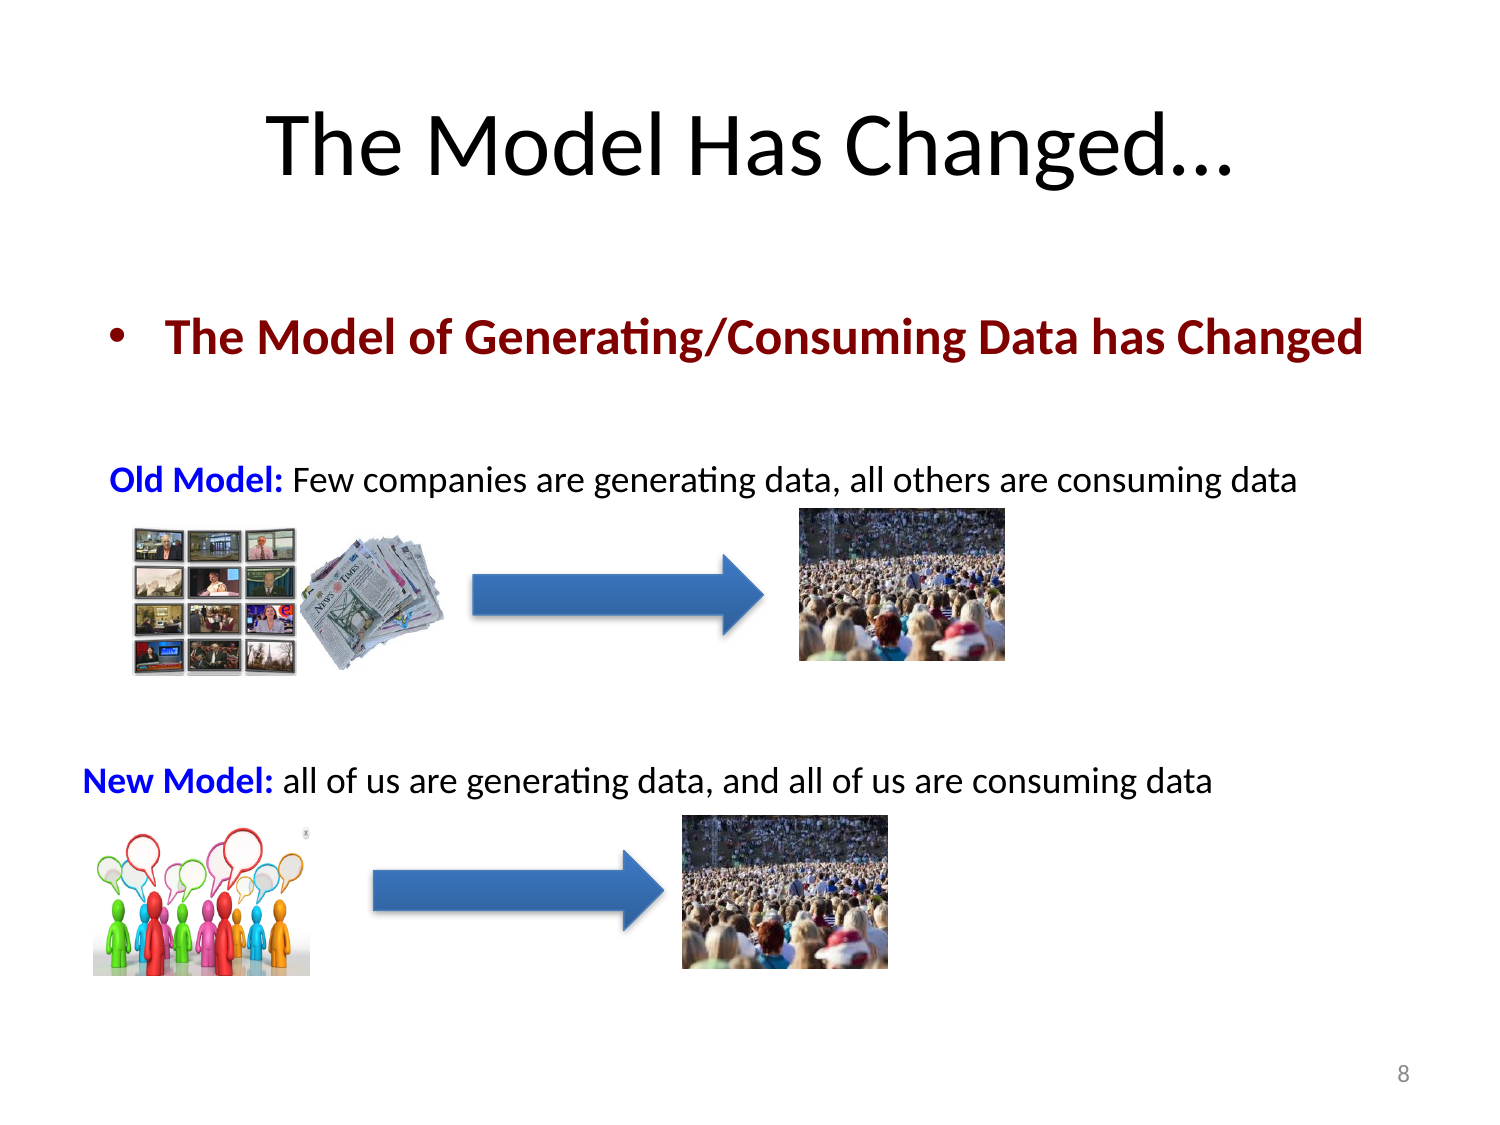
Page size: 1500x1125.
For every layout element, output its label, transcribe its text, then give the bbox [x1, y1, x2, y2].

title The Model Has Changed… [75, 45, 1425, 233]
picture [799, 508, 1005, 662]
picture [132, 523, 297, 676]
list The Model of Generating/Consuming Data has Changed [93, 295, 1430, 409]
text_box [472, 554, 764, 636]
picture [299, 523, 447, 670]
text_box Old Model: Few companies are generating data, all others are consuming data [94, 447, 1323, 508]
slide_number 8 [1074, 1042, 1425, 1103]
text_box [67, 748, 1335, 976]
